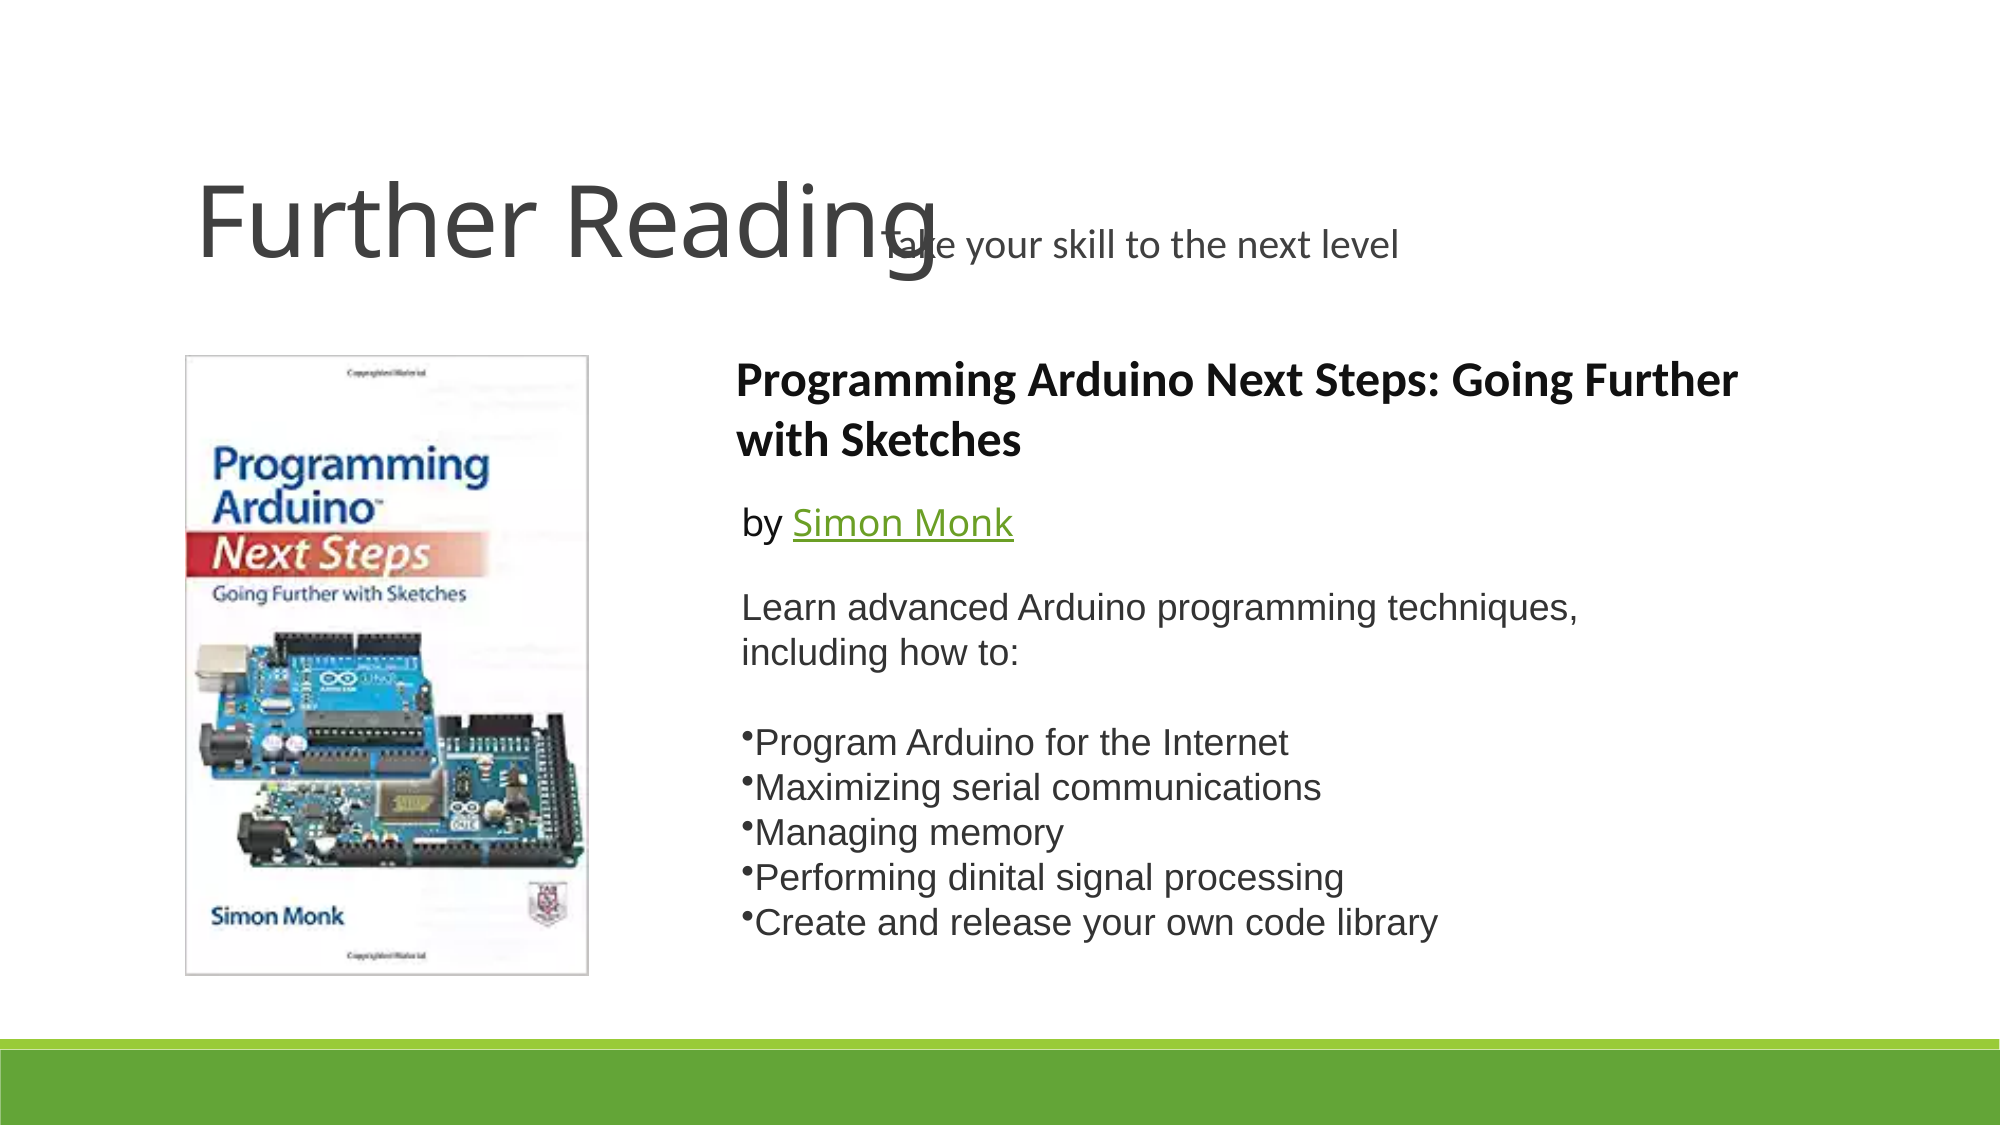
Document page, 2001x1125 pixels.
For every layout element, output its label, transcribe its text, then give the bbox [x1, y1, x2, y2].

picture [184, 354, 589, 976]
text_box by Simon Monk [726, 491, 1727, 558]
text_box Further Reading [180, 47, 1830, 285]
text_box Programming Arduino Next Steps: Going Further with Sketches [721, 339, 1769, 475]
text_box Learn advanced Arduino programming techniques, including how to: Program Arduino for the Internet Maximizing serial communications Managing memory Performing dinital signal processing Create and release your own code library [726, 575, 1727, 951]
text_box Take your skill to the next level [880, 209, 1408, 269]
